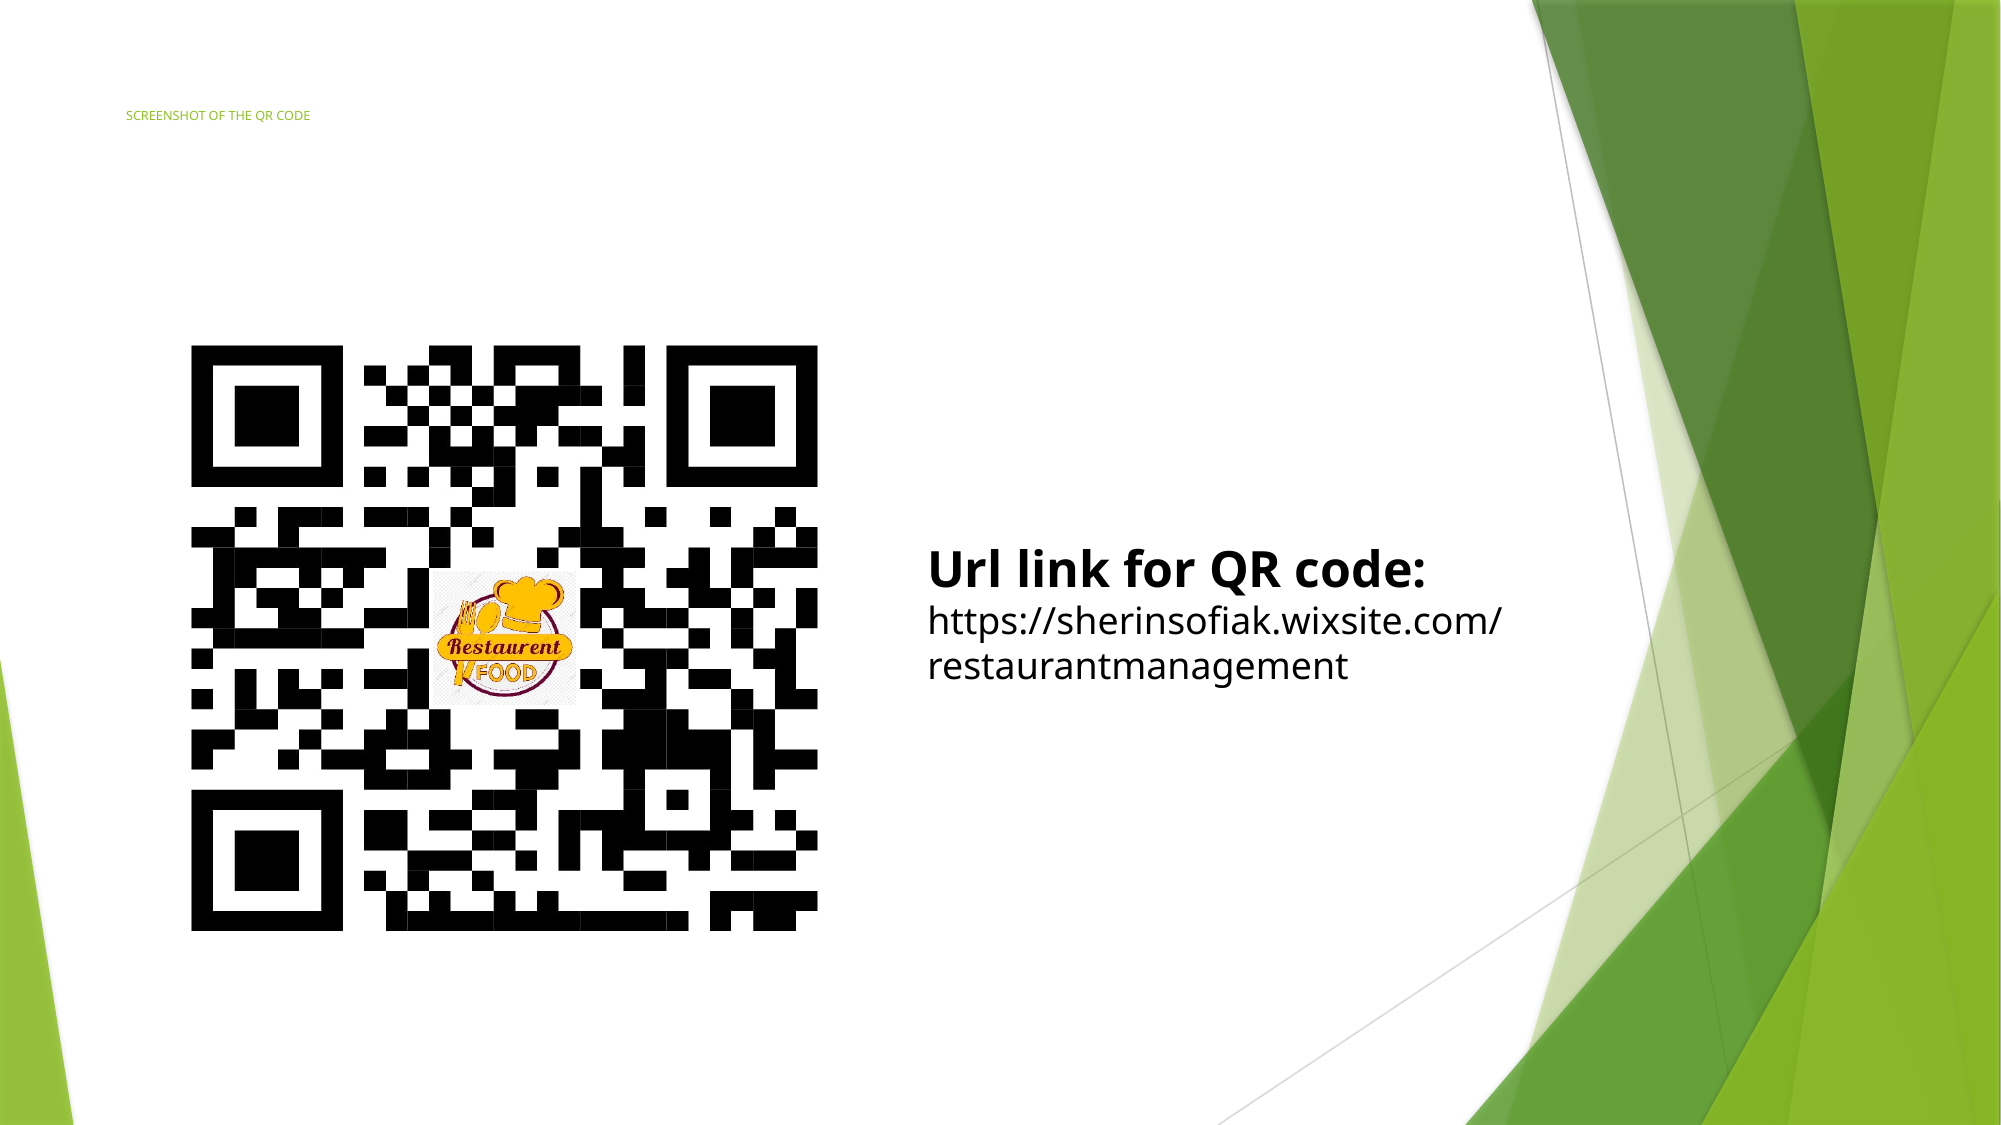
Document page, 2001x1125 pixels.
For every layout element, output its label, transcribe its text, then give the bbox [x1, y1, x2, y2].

title SCREENSHOT OF THE QR CODE [111, 99, 1522, 317]
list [159, 316, 842, 954]
text_box Url link for QR code: https://sherinsofiak.wixsite.com/restaurantmanagement [912, 529, 1586, 695]
